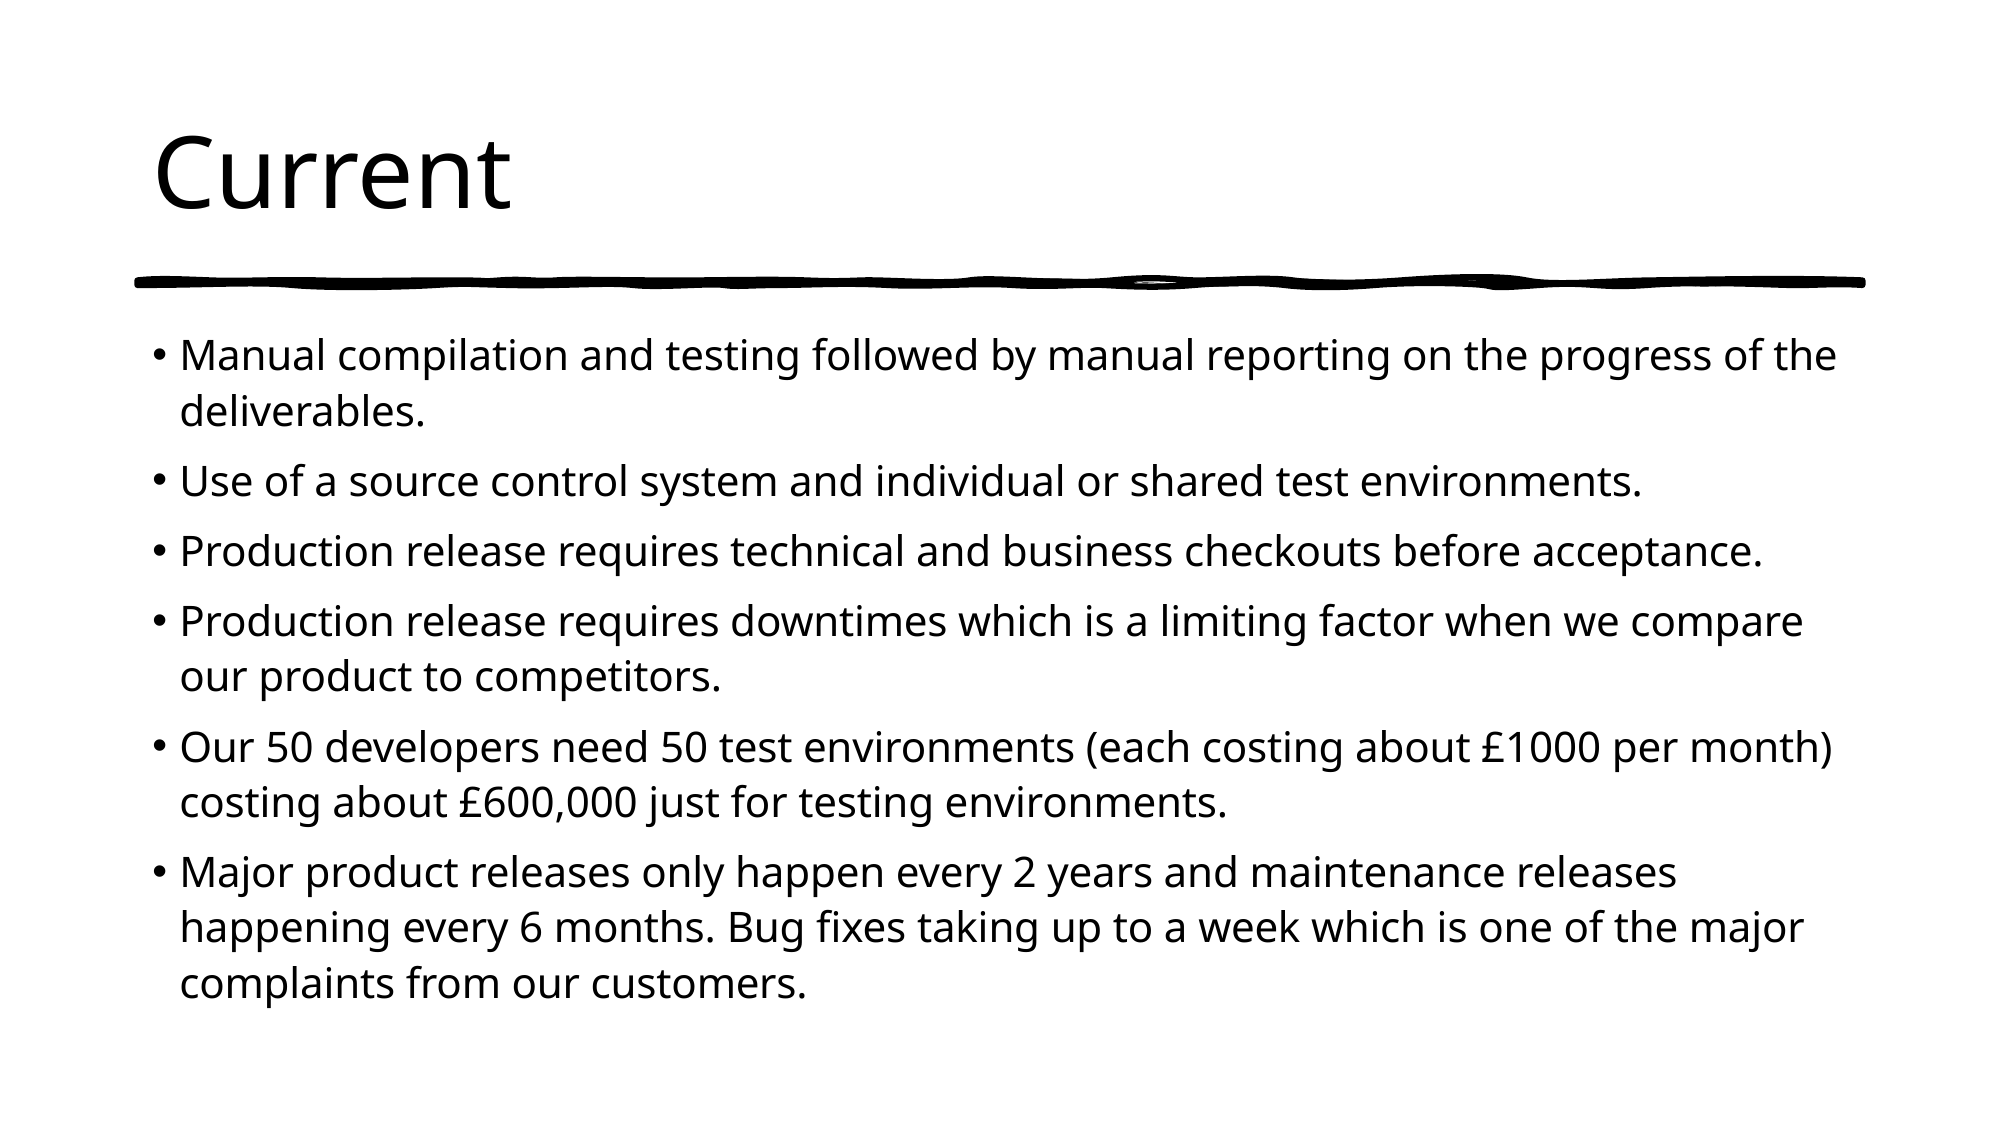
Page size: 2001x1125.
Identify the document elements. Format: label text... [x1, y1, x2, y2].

title Current [137, 59, 1863, 278]
list Manual compilation and testing followed by manual reporting on the progress of the deliverables. Use of a source control system and individual or shared test environments. Production release requires technical and business checkouts before acceptance. Production release requires downtimes which is a limiting factor when we compare our product to competitors. Our 50 developers need 50 test environments (each costing about £1000 per month) costing about £600,000 just for testing environments. Major product releases only happen every 2 years and maintenance releases happening every 6 months. Bug fixes taking up to a week which is one of the major complaints from our customers. [137, 316, 1863, 1014]
